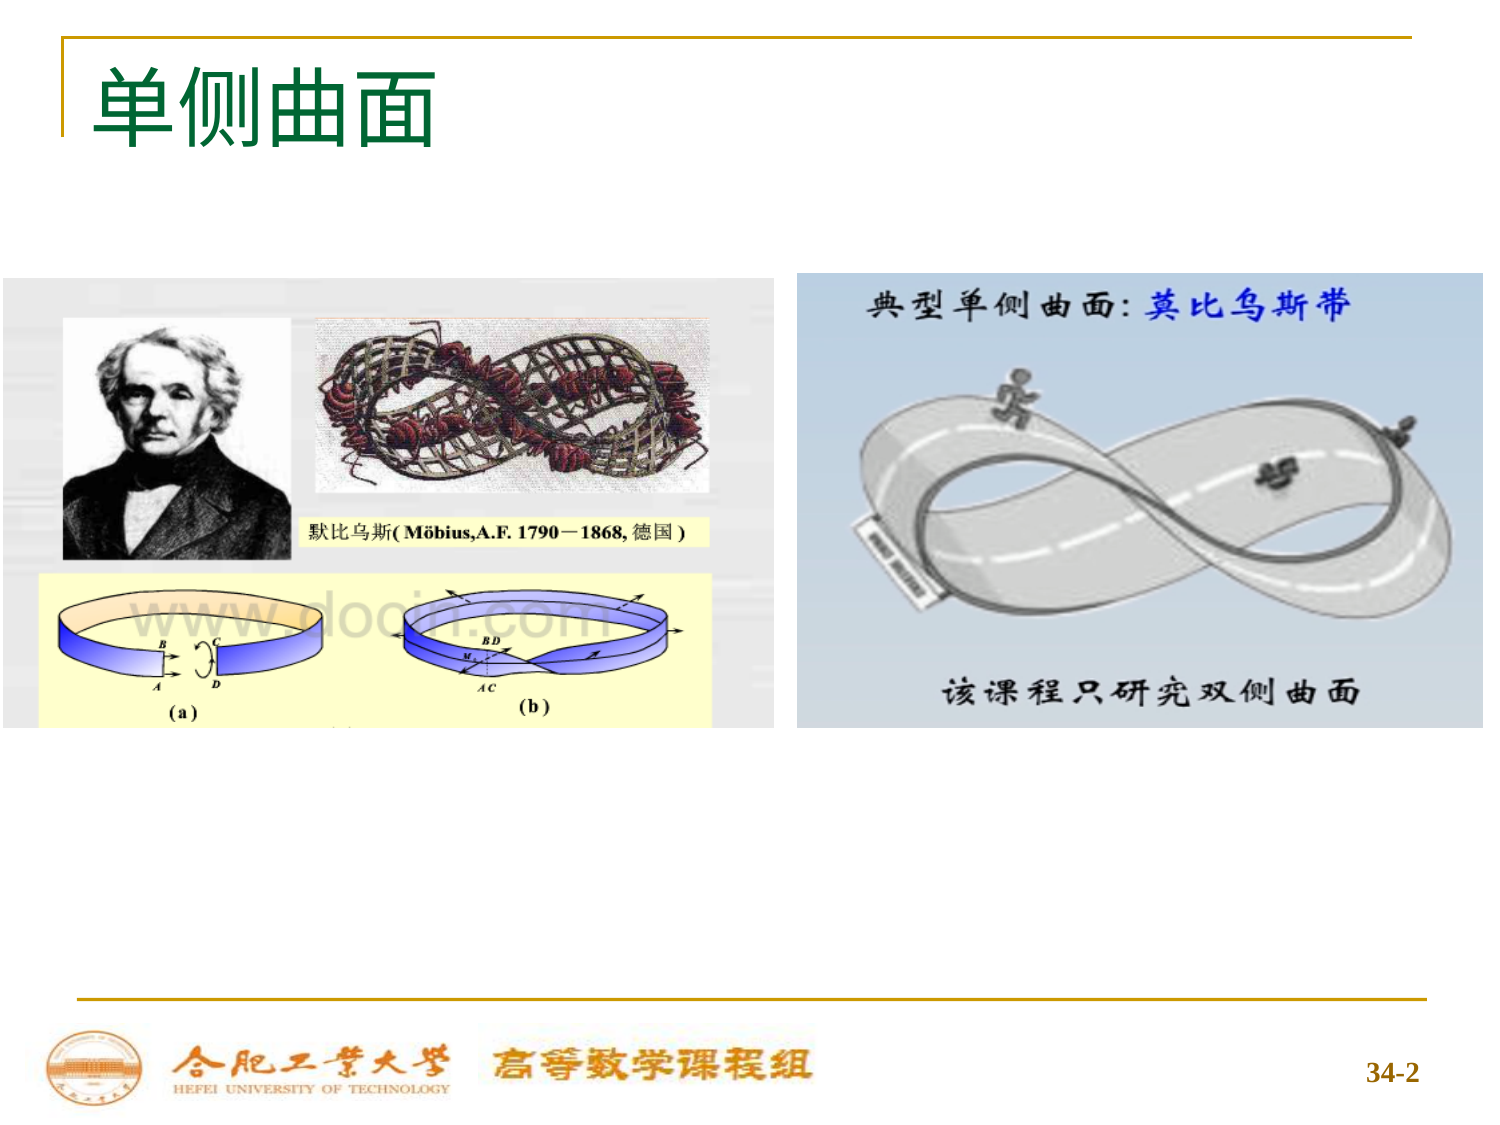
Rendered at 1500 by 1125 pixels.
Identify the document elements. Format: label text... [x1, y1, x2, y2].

picture [2, 278, 774, 729]
picture [478, 1023, 821, 1096]
title 单侧曲面 [75, 45, 491, 173]
picture [796, 272, 1483, 729]
picture [25, 1023, 457, 1118]
slide_number 34-2 [1084, 1020, 1436, 1097]
